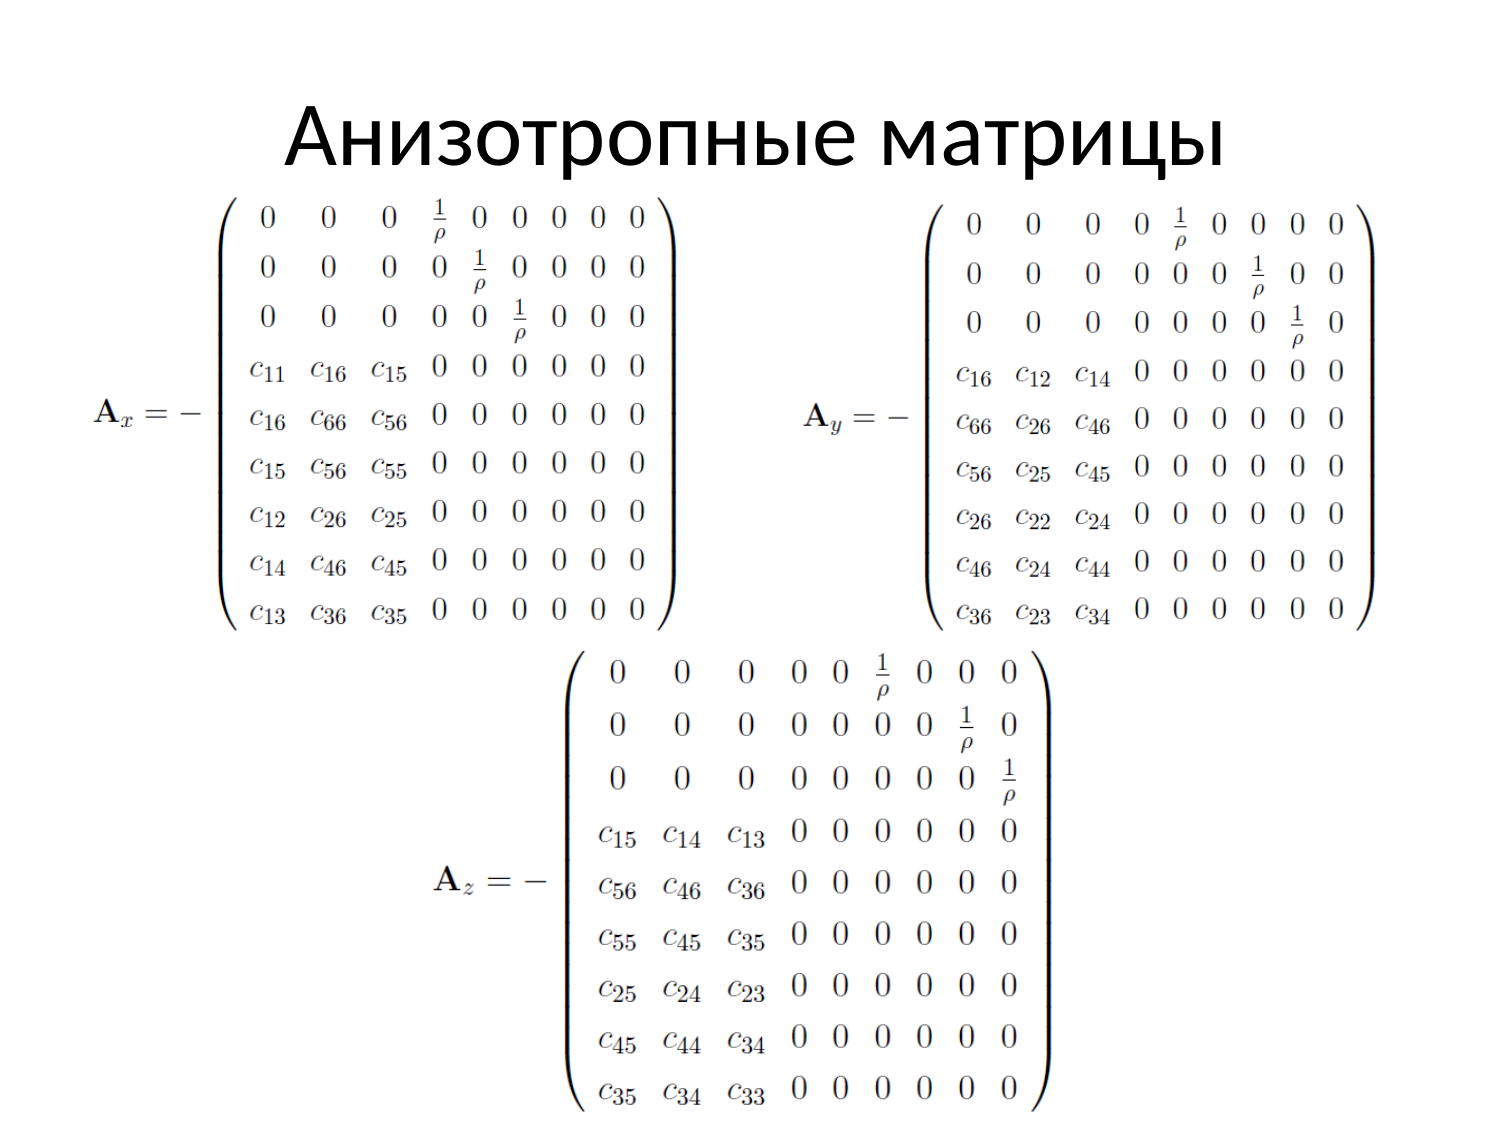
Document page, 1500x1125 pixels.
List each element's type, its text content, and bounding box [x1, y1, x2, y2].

picture [81, 187, 1383, 1125]
title Анизотропные матрицы [82, 35, 1432, 223]
